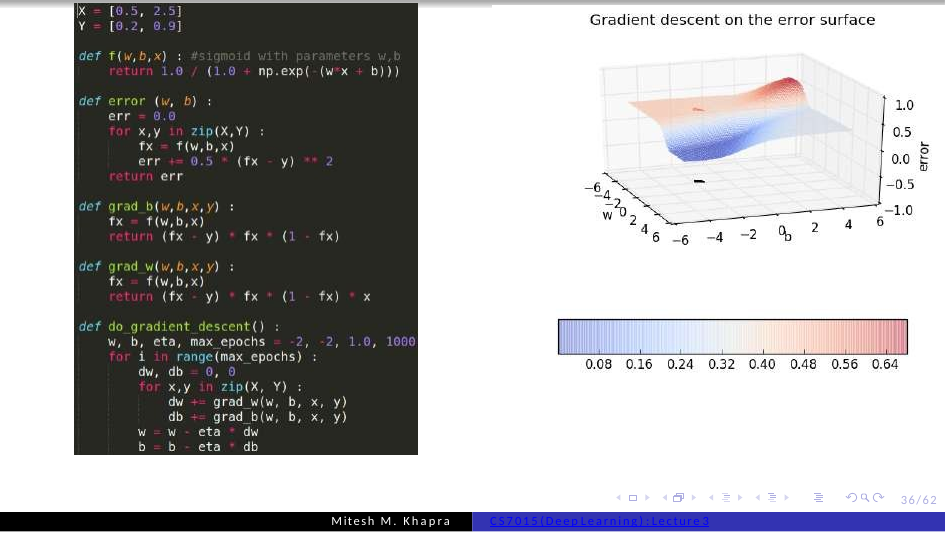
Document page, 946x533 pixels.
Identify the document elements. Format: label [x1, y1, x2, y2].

text_box [0, 511, 946, 532]
text_box [0, 0, 946, 455]
text_box [898, 493, 941, 508]
